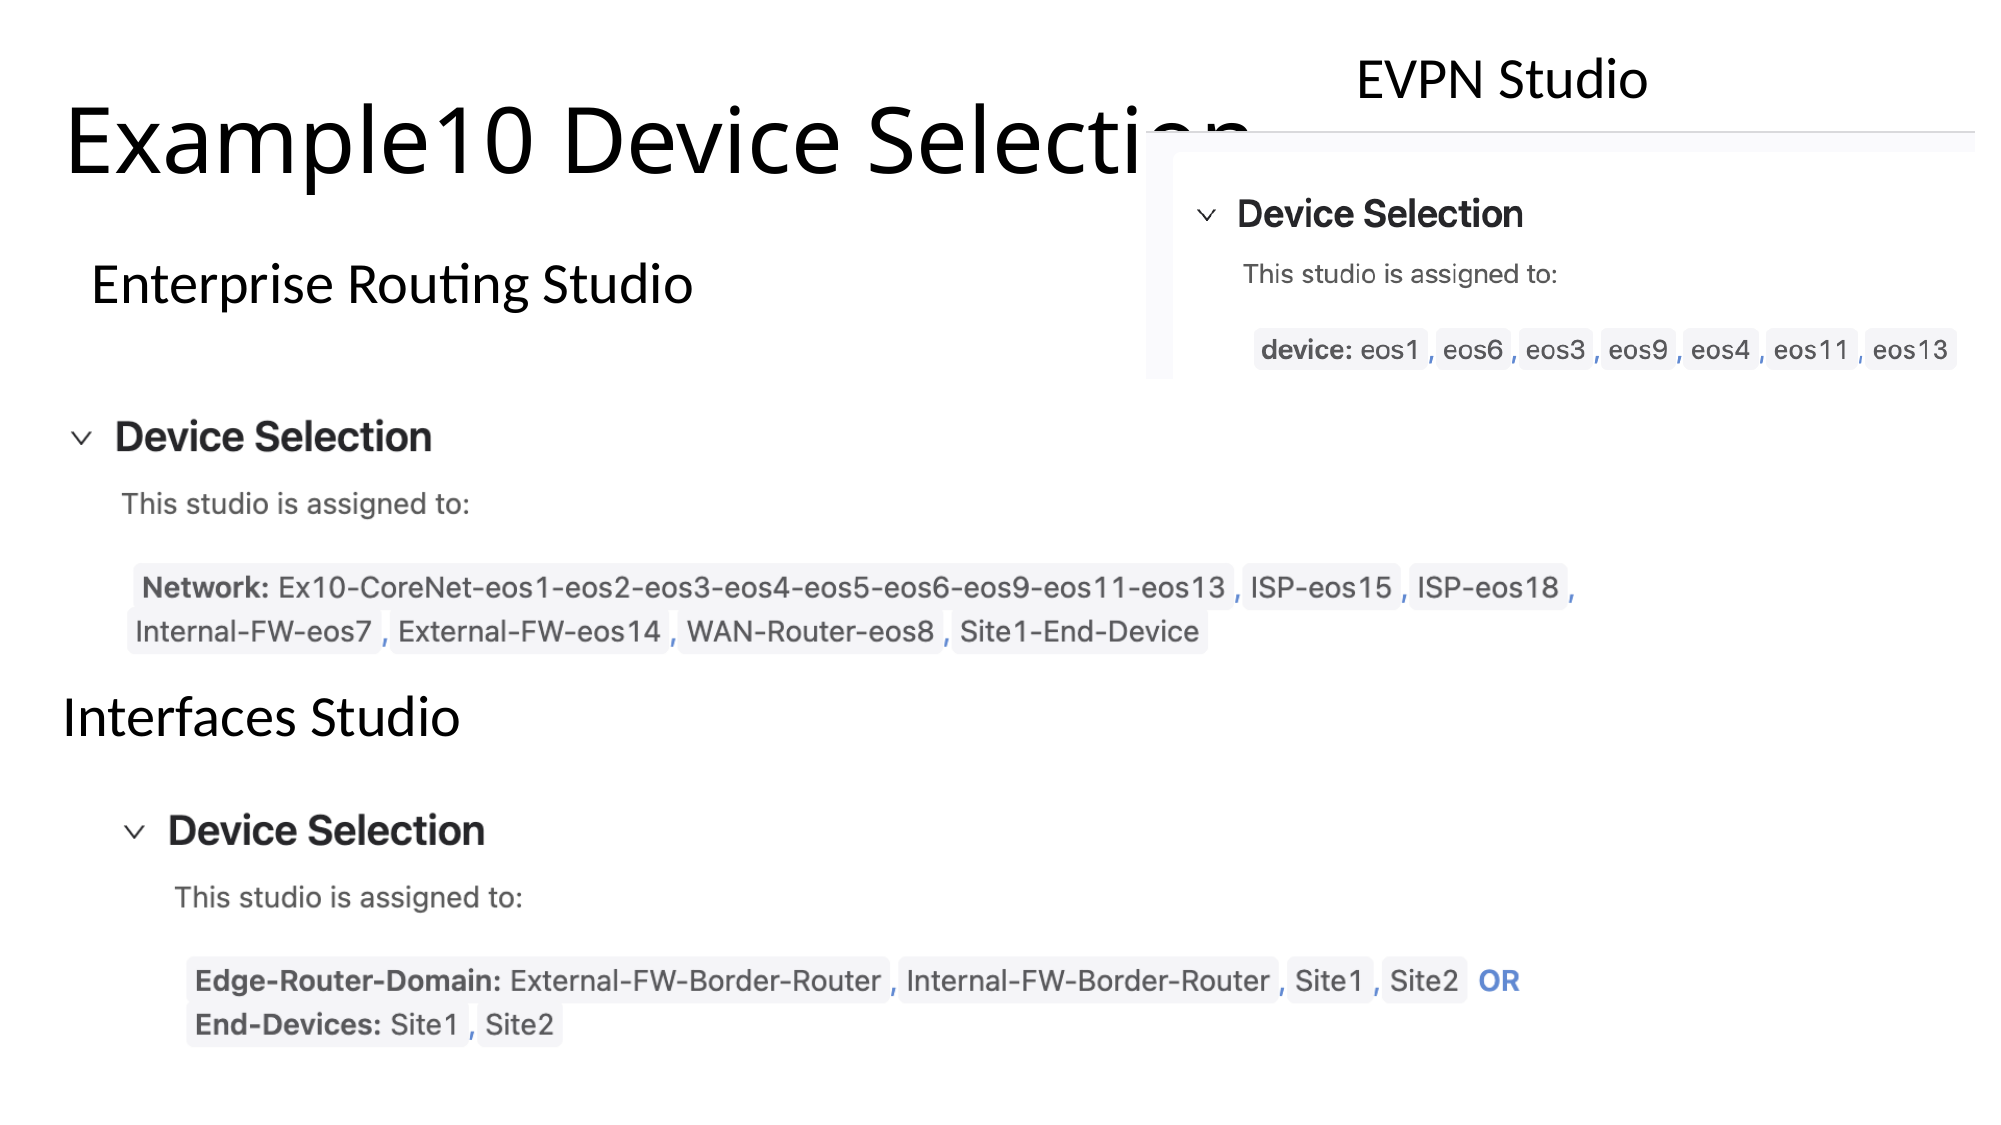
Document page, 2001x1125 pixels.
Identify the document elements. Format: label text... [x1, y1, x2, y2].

picture [101, 773, 1654, 1067]
text_box Interfaces Studio [48, 674, 738, 756]
picture [48, 131, 1975, 674]
title Example10 Device Selection [48, 35, 1774, 253]
text_box EVPN Studio [1341, 32, 2000, 118]
text_box Enterprise Routing Studio [77, 237, 767, 323]
